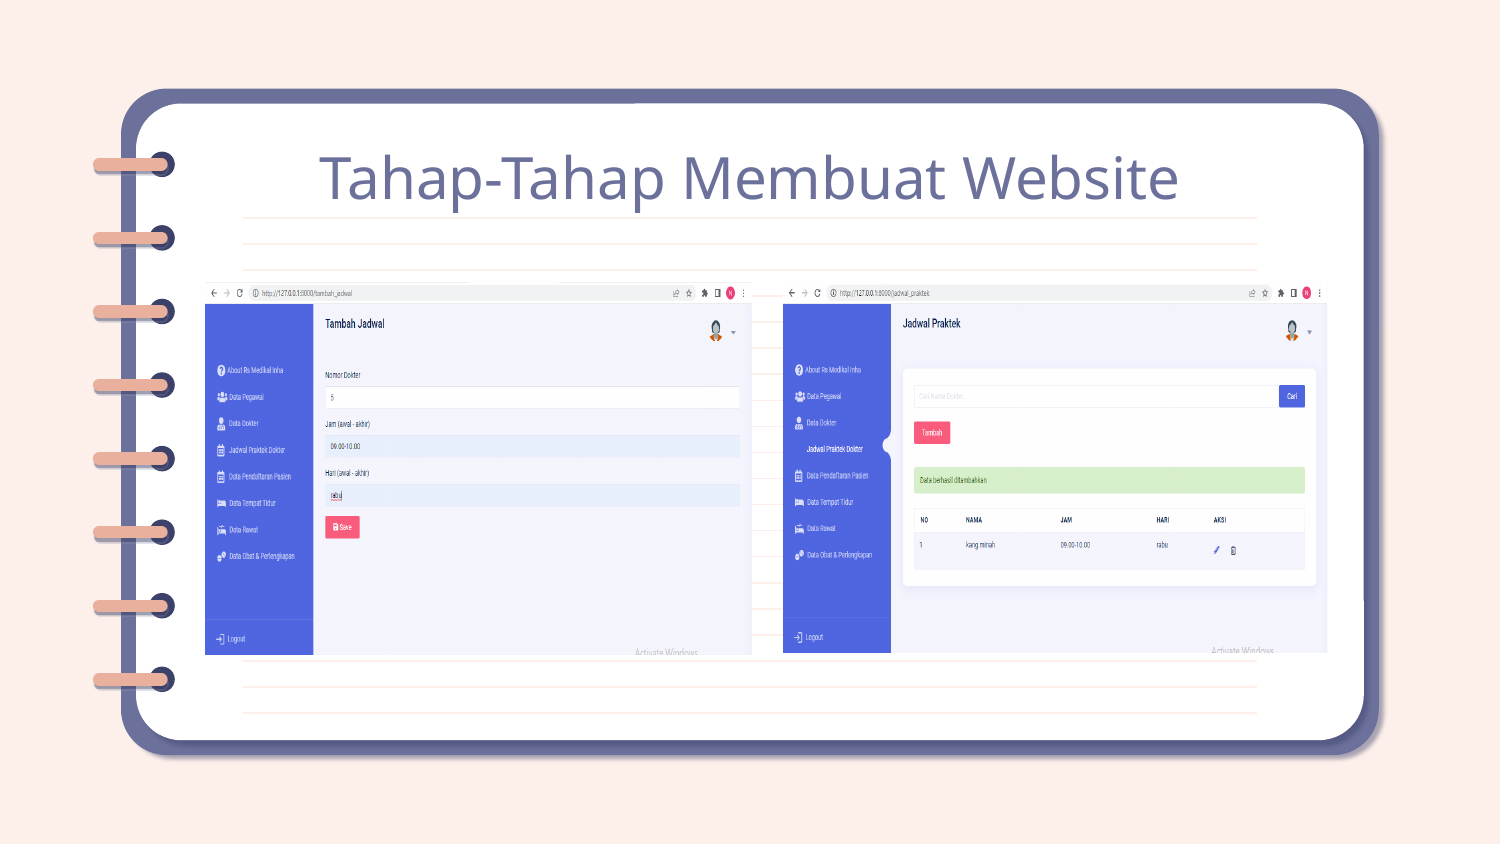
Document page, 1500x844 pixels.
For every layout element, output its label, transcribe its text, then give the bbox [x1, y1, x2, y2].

picture [204, 282, 752, 655]
picture [782, 282, 1328, 653]
title Tahap-Tahap Membuat Website [205, 141, 1295, 211]
